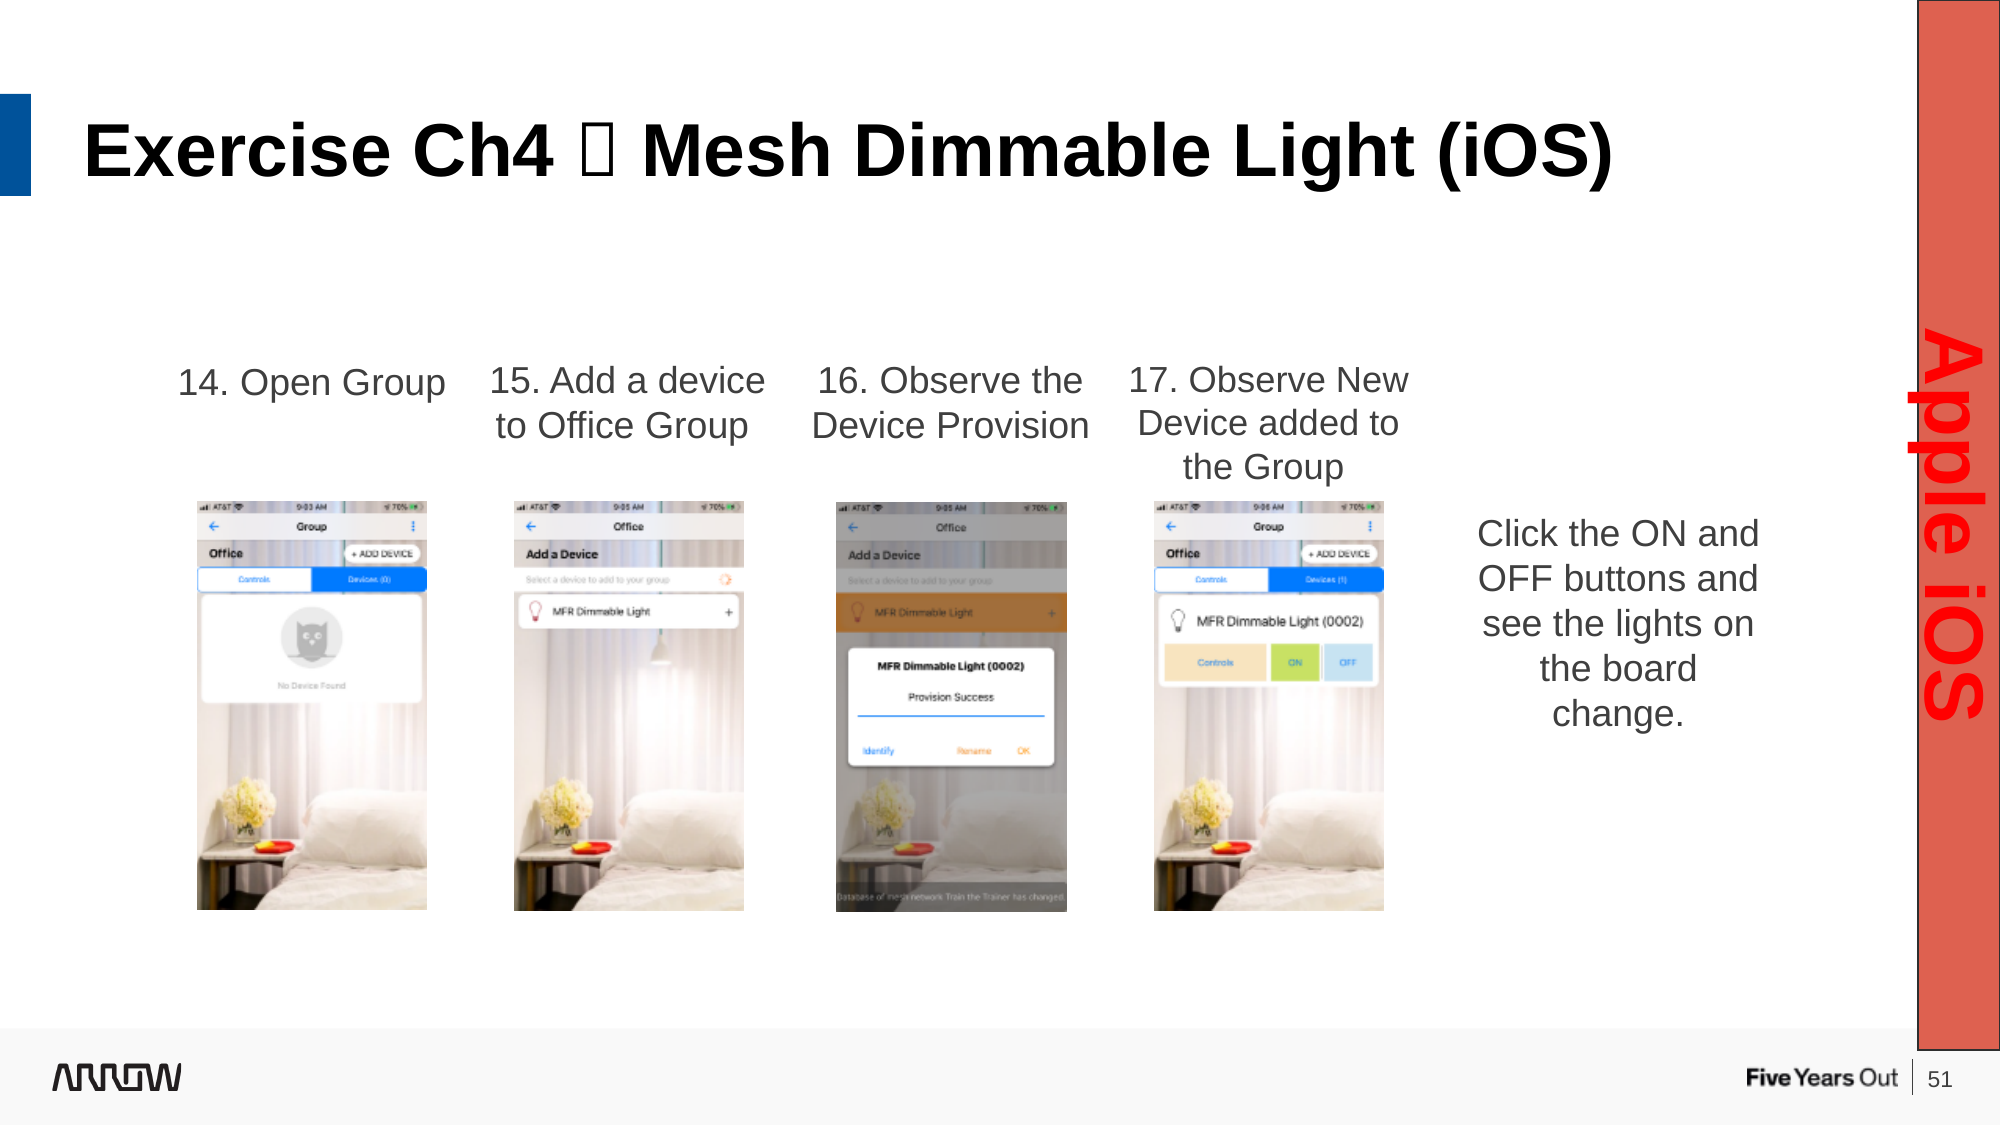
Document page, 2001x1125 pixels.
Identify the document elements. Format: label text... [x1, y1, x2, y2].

text_box Apple iOS [1917, 0, 2000, 1051]
picture [1747, 1059, 1898, 1095]
list Exercise Ch4  Mesh Dimmable Light (iOS) [68, 104, 1917, 196]
text_box 16. Observe the Device Provision [792, 348, 1109, 509]
text_box Click the ON and OFF buttons and see the lights on the board change. [1460, 501, 1777, 779]
text_box 15. Add a device to Office Group [469, 348, 786, 509]
text_box 17. Observe New Device added to the Group [1111, 348, 1427, 509]
text_box 14. Open Group [154, 350, 470, 457]
picture [836, 502, 1067, 912]
picture [1154, 501, 1384, 911]
picture [513, 501, 744, 911]
picture [197, 501, 427, 910]
